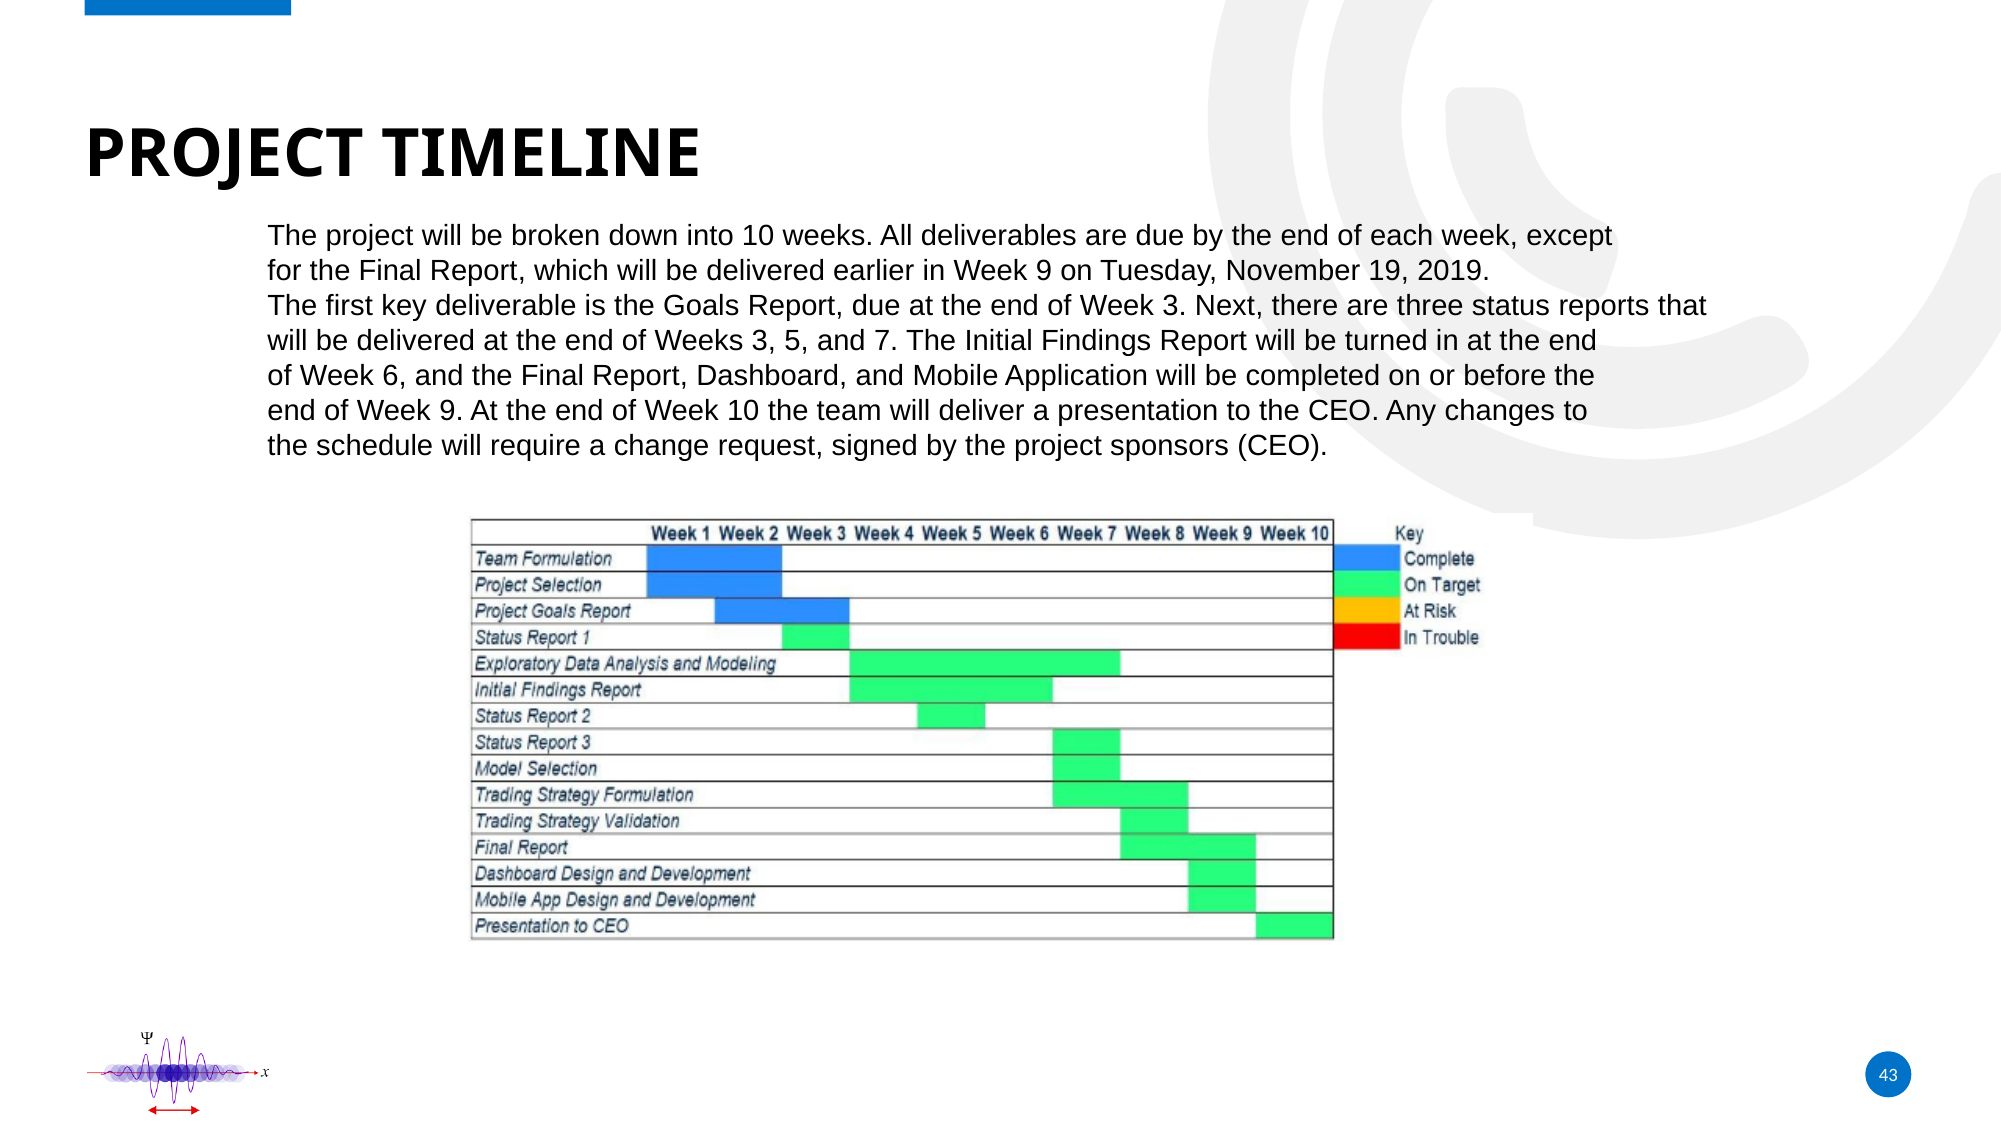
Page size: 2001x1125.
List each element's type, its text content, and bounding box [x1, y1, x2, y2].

text_box The project will be broken down into 10 weeks. All deliverables are due by the end of each week, except for the Final Report, which will be delivered earlier in Week 9 on Tuesday, November 19, 2019. The first key deliverable is the Goals Report, due at the end of Week 3. Next, there are three status reports that will be delivered at the end of Weeks 3, 5, and 7. The Initial Findings Report will be turned in at the end of Week 6, and the Final Report, Dashboard, and Mobile Application will be completed on or before the end of Week 9. At the end of Week 10 the team will deliver a presentation to the CEO. Any changes to the schedule will require a change request, signed by the project sponsors (CEO). [252, 209, 1746, 469]
slide_number 43 [1864, 1059, 1913, 1090]
picture [87, 1026, 269, 1116]
title Project timeline [84, 40, 1914, 192]
picture [465, 513, 1533, 964]
